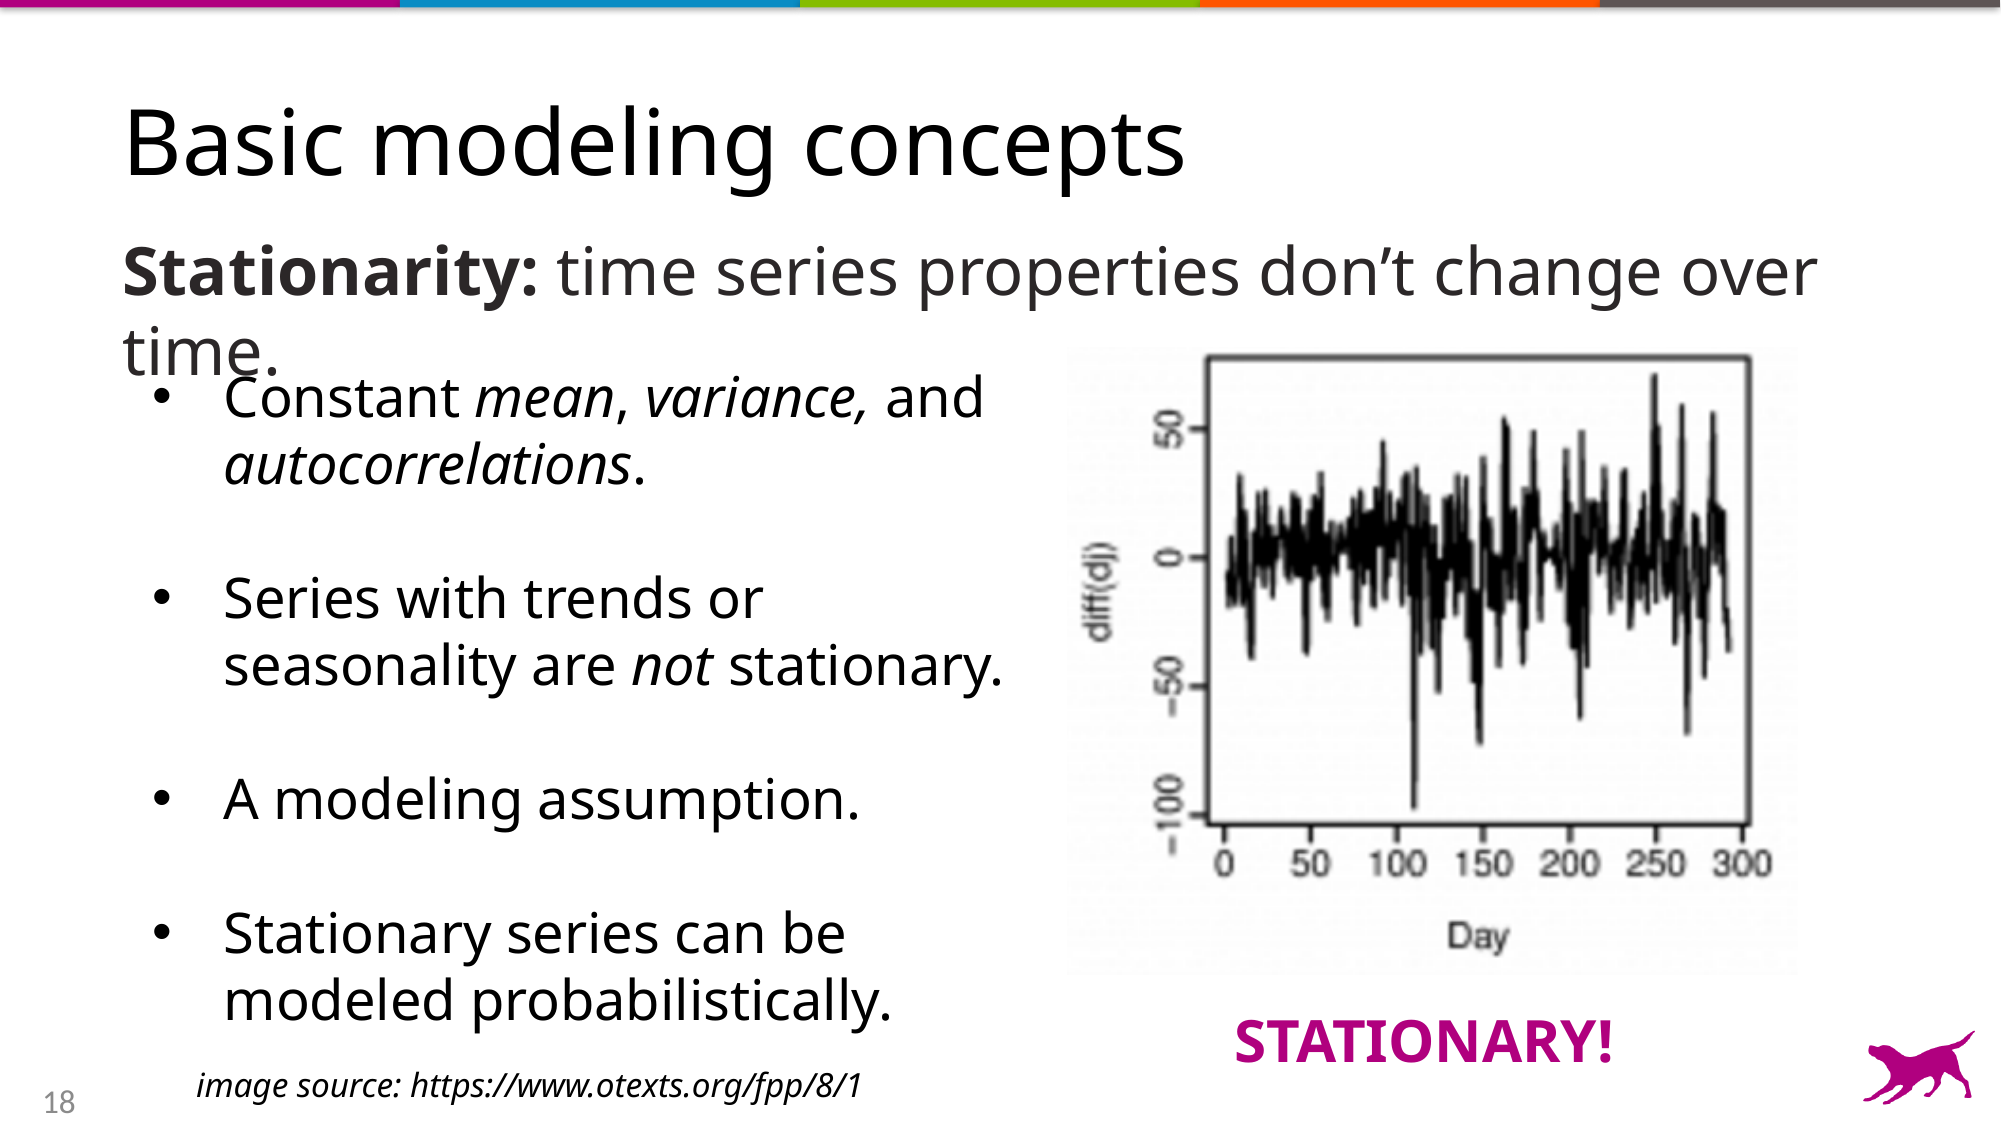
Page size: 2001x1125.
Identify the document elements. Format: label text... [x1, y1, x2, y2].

picture [1860, 1028, 1979, 1106]
text_box STATIONARY! [1219, 993, 1775, 1086]
list Stationarity: time series properties don’t change over time. [107, 221, 1908, 348]
text_box image source: https://www.otexts.org/fpp/8/1 [181, 1045, 979, 1123]
title Basic modeling concepts [108, 45, 1908, 221]
picture [1066, 346, 1798, 976]
text_box Constant mean, variance, and autocorrelations. Series with trends or seasonality are not stationary. A modeling assumption. Stationary series can be modeled probabilistically. [137, 353, 1068, 1040]
